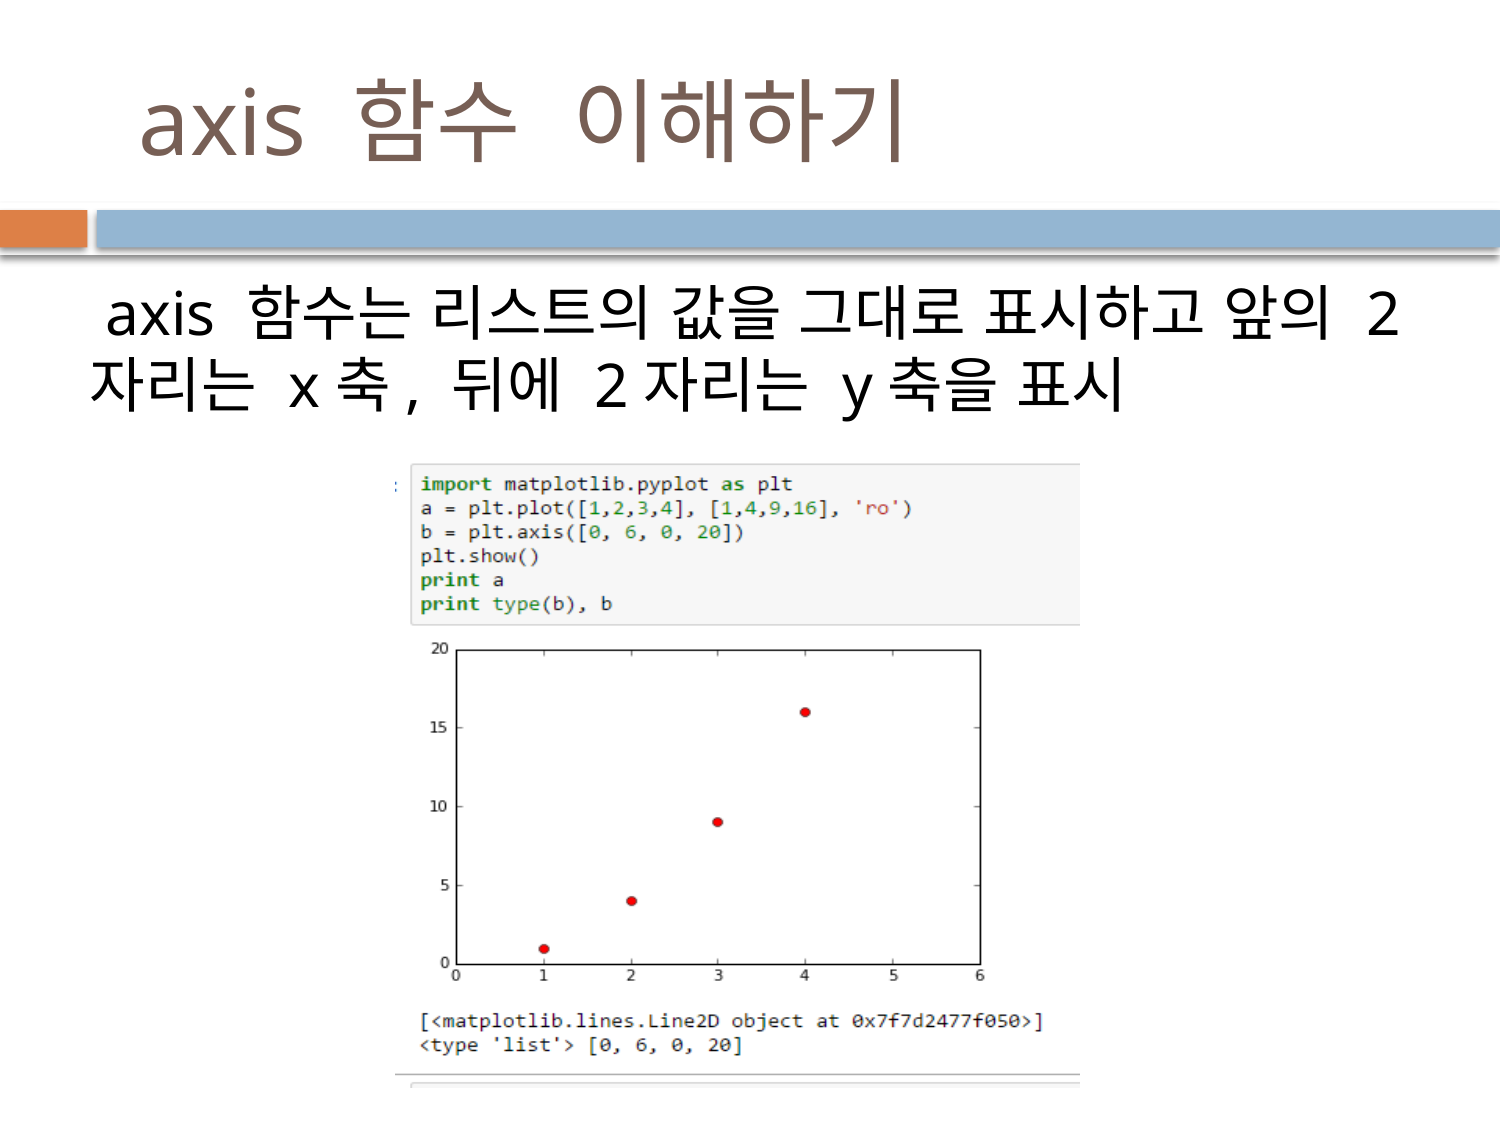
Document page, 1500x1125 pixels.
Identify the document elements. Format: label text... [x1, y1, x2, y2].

picture [395, 444, 1081, 1088]
list axis 함수는 리스트의 값을 그대로 표시하고 앞의 2자리는 x축, 뒤에 2자리는 y축을 표시 [75, 267, 1425, 539]
title axis 함수 이해하기 [100, 37, 1438, 200]
